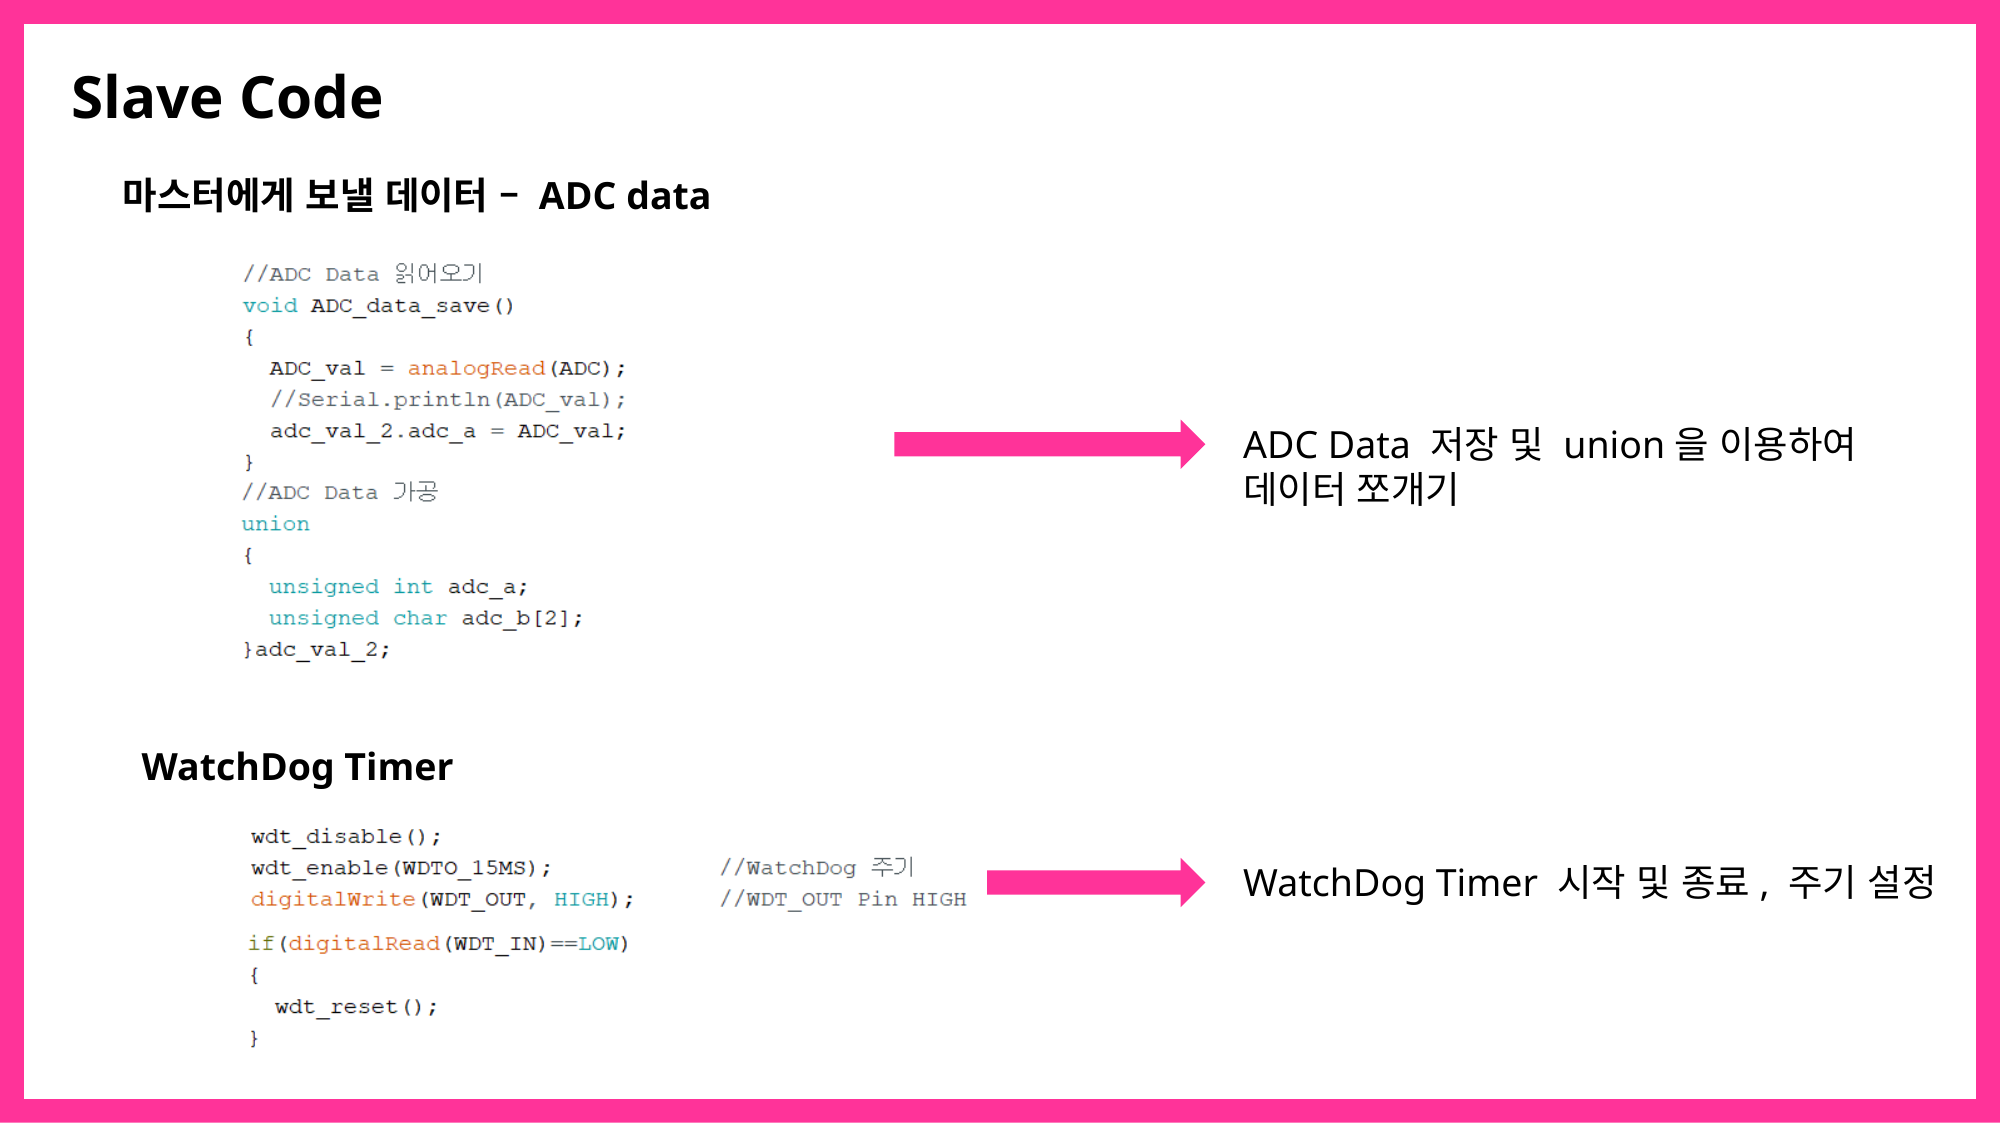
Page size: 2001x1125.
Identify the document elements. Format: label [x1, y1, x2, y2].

text_box [240, 252, 1881, 671]
picture [240, 818, 987, 1060]
text_box [0, 0, 2000, 1123]
